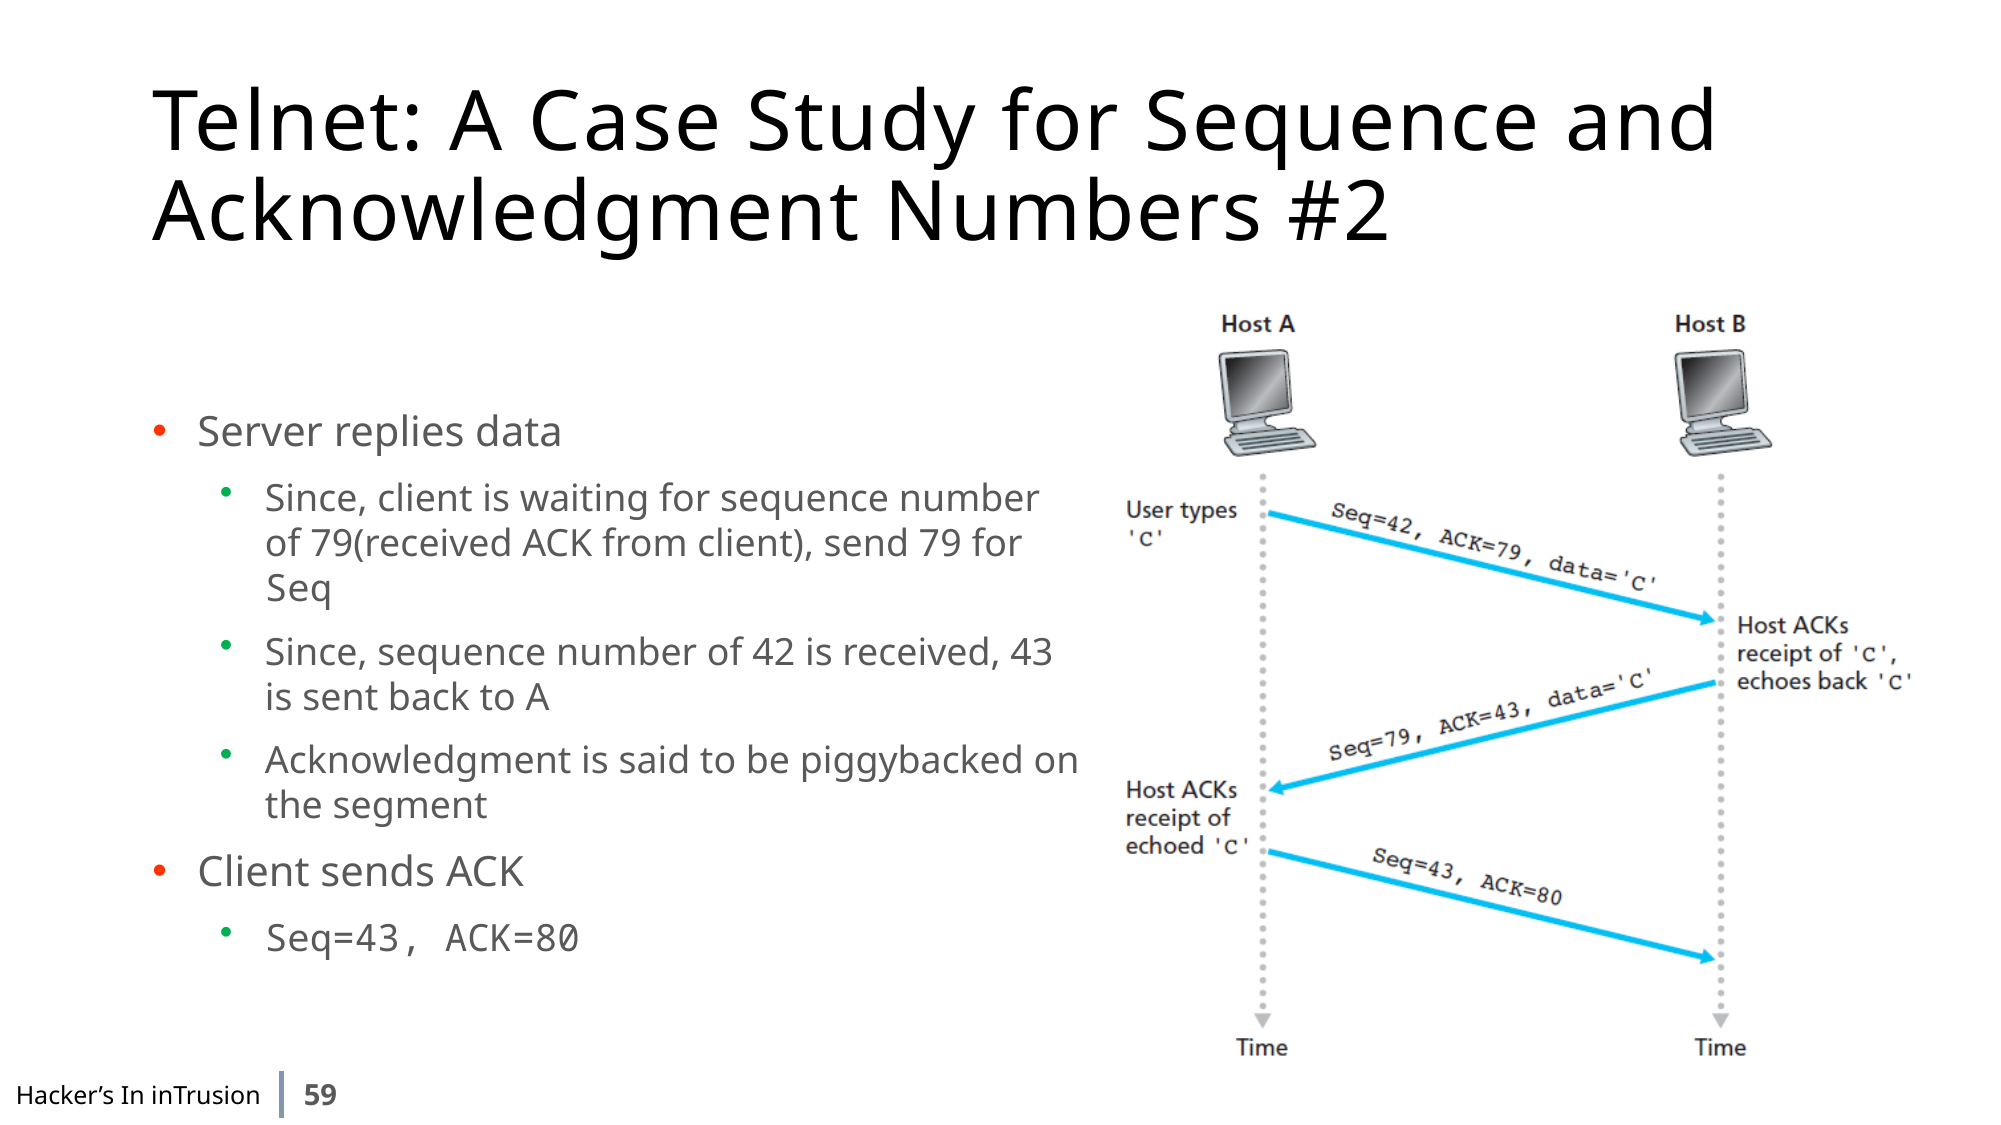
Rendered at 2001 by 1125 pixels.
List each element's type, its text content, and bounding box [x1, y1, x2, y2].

title Telnet: A Case Study for Sequence and Acknowledgment Numbers #2 [137, 59, 1863, 278]
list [1101, 299, 1918, 1065]
list Server replies data Since, client is waiting for sequence number of 79(received ACK from client), send 79 for Seq Since, sequence number of 42 is received, 43 is sent back to A Acknowledgment is said to be piggybacked on the segment Client sends ACK Seq=43, ACK=80 [137, 299, 1101, 1065]
